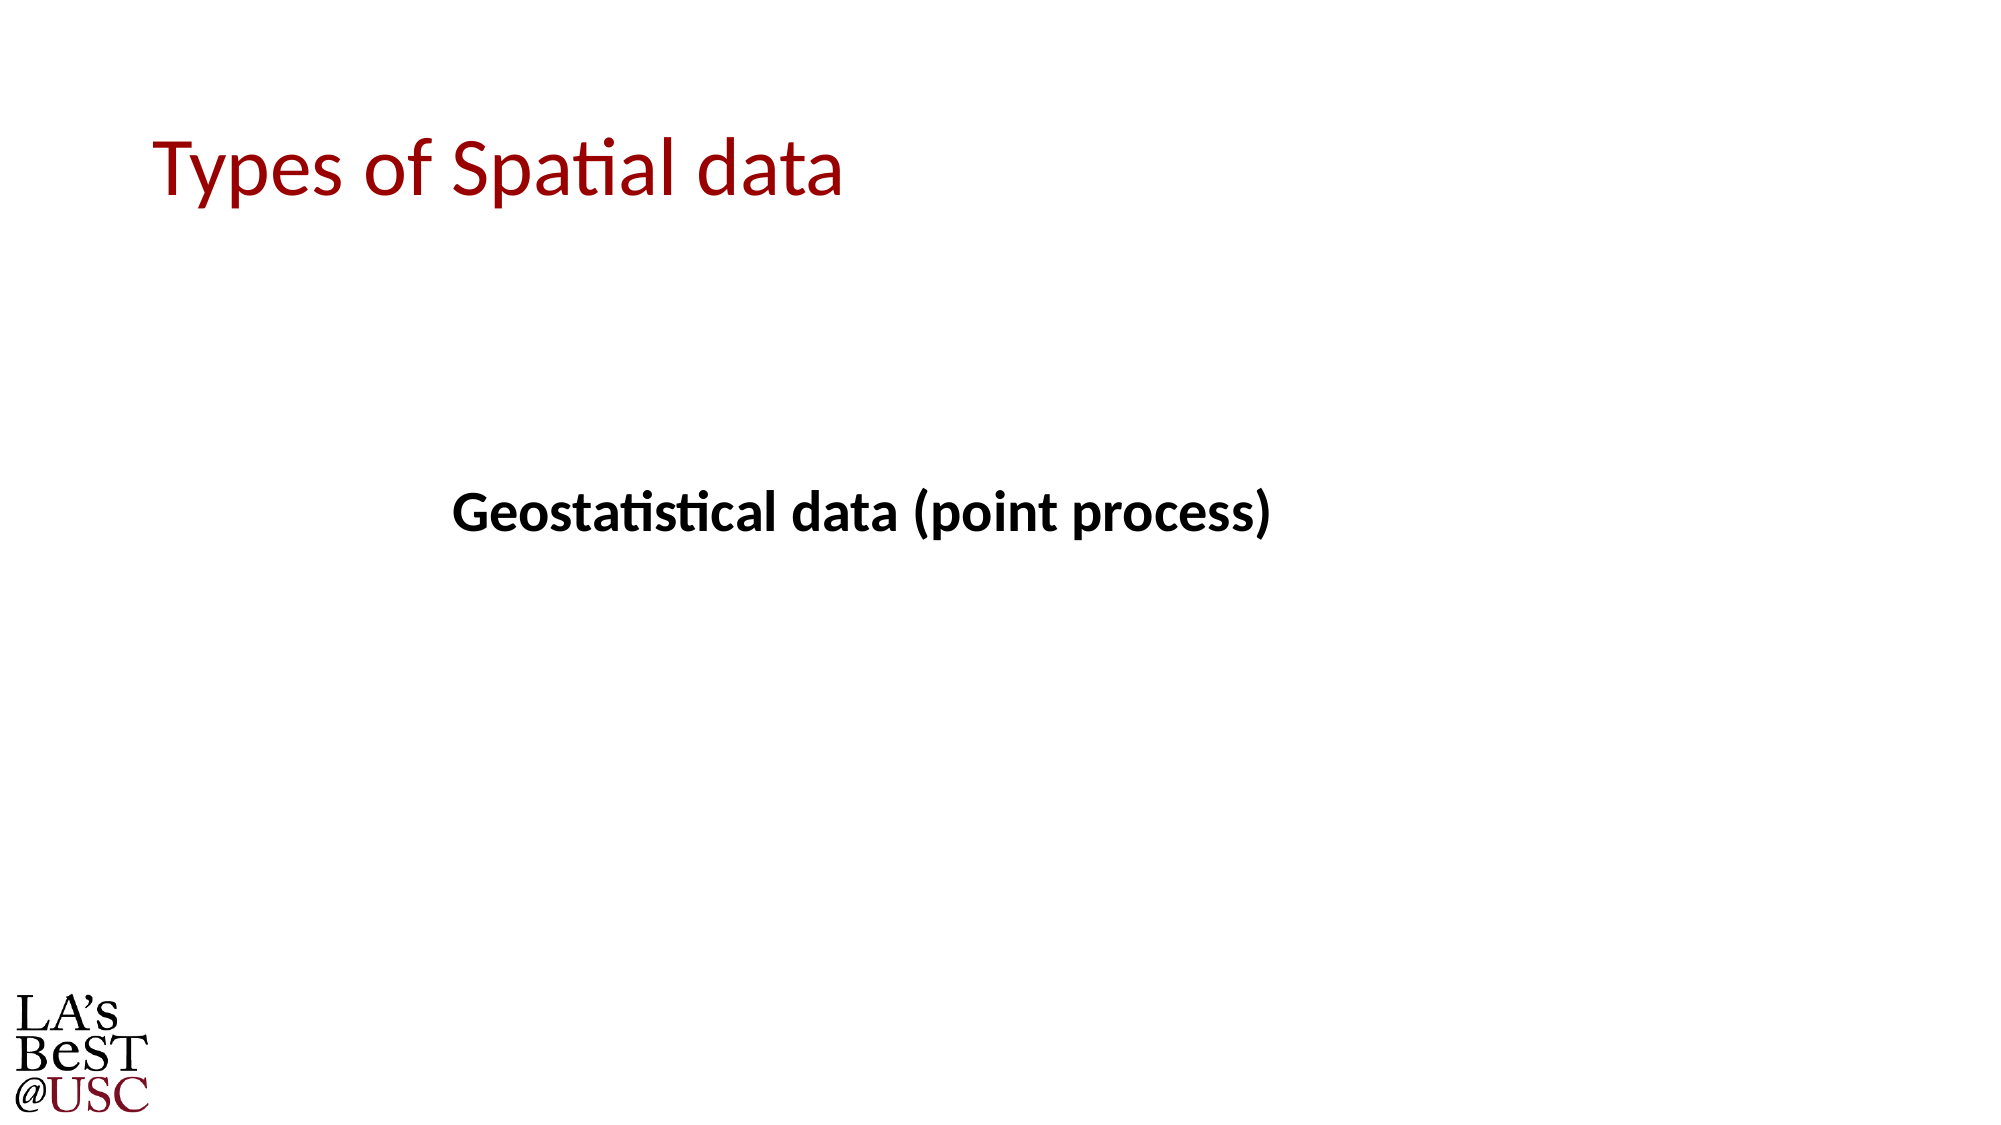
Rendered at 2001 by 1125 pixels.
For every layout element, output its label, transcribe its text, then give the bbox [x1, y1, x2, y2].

title Types of Spatial data [137, 59, 1863, 278]
picture [12, 988, 154, 1118]
list Geostatistical data (point process) [137, 299, 1863, 1014]
